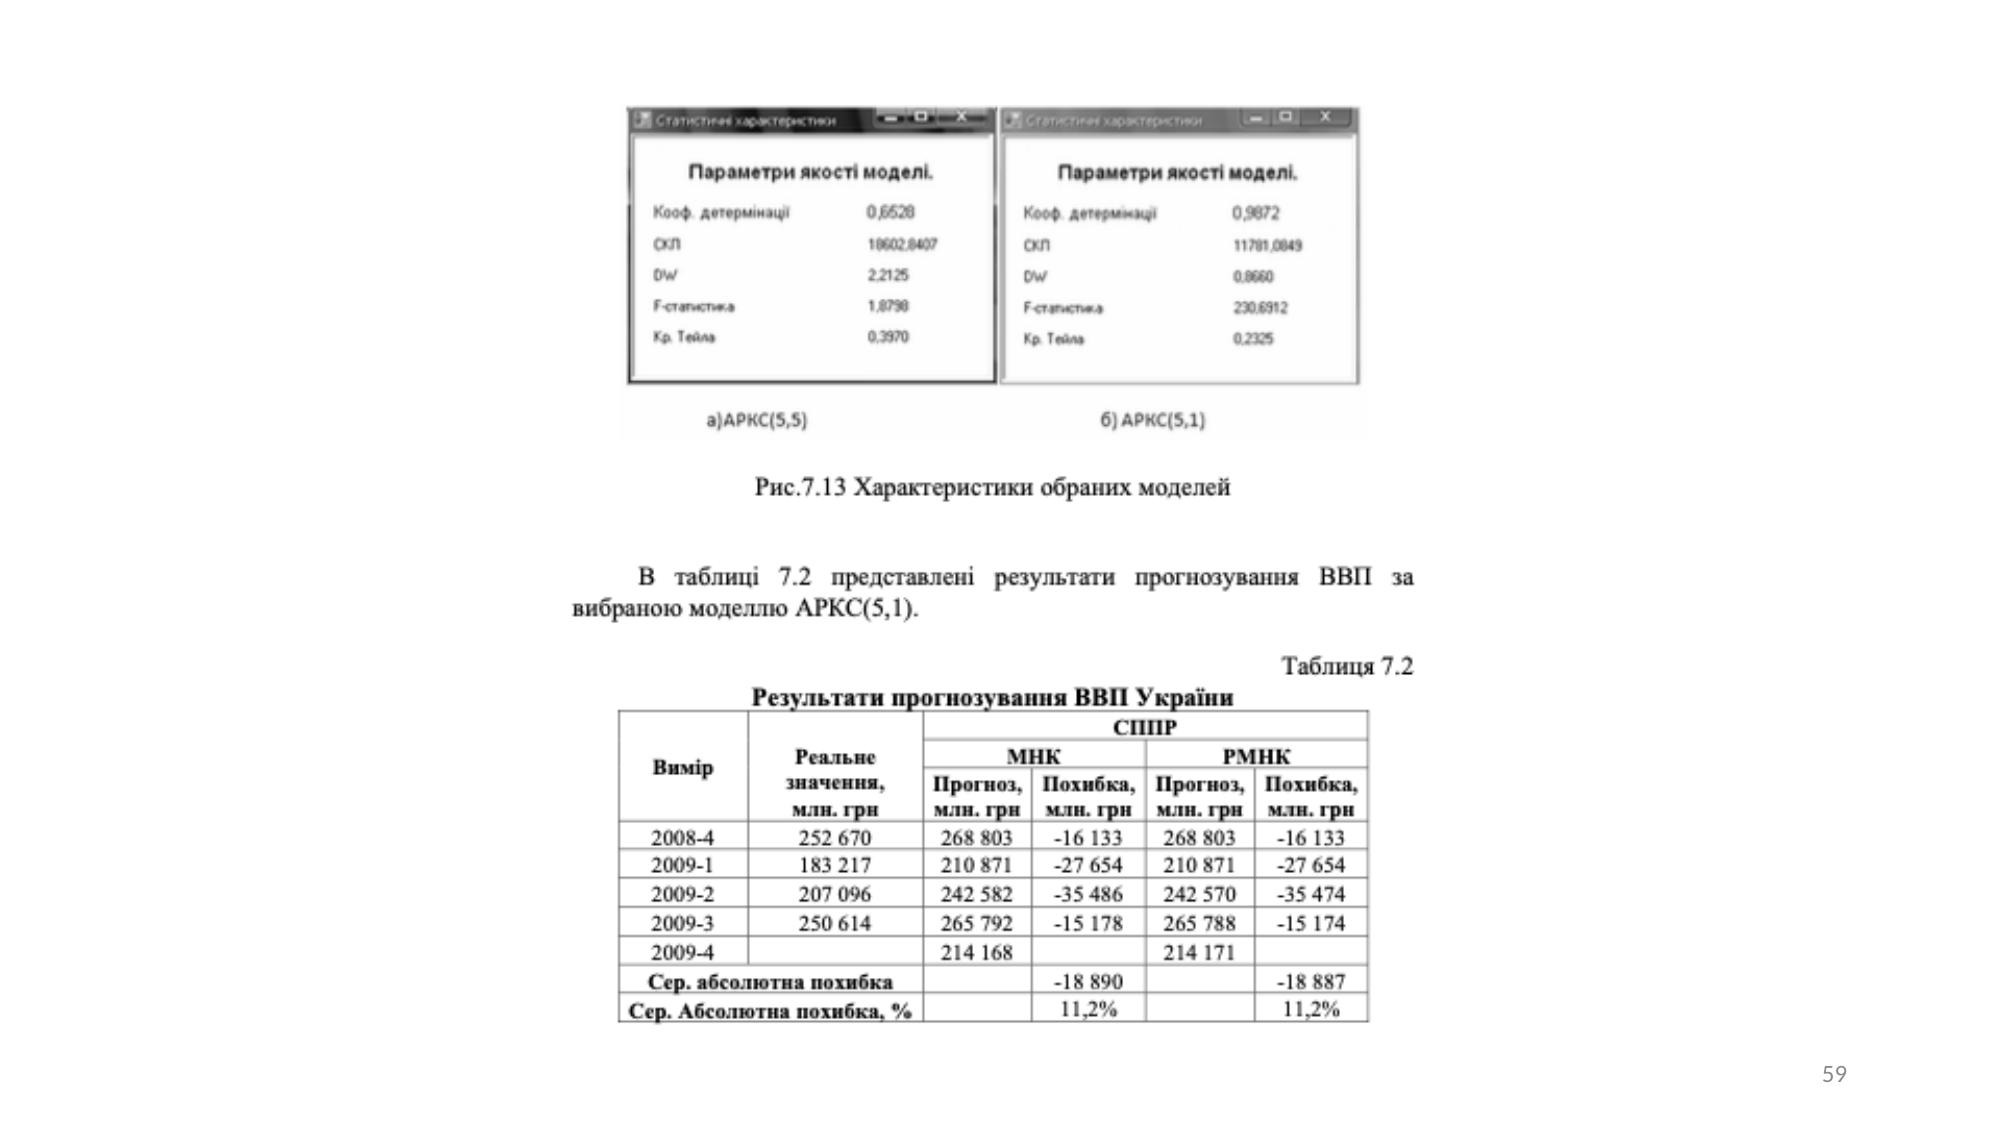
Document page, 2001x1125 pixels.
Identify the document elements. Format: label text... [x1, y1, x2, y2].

slide_number 59 [1412, 1042, 1863, 1103]
picture [531, 79, 1469, 1046]
